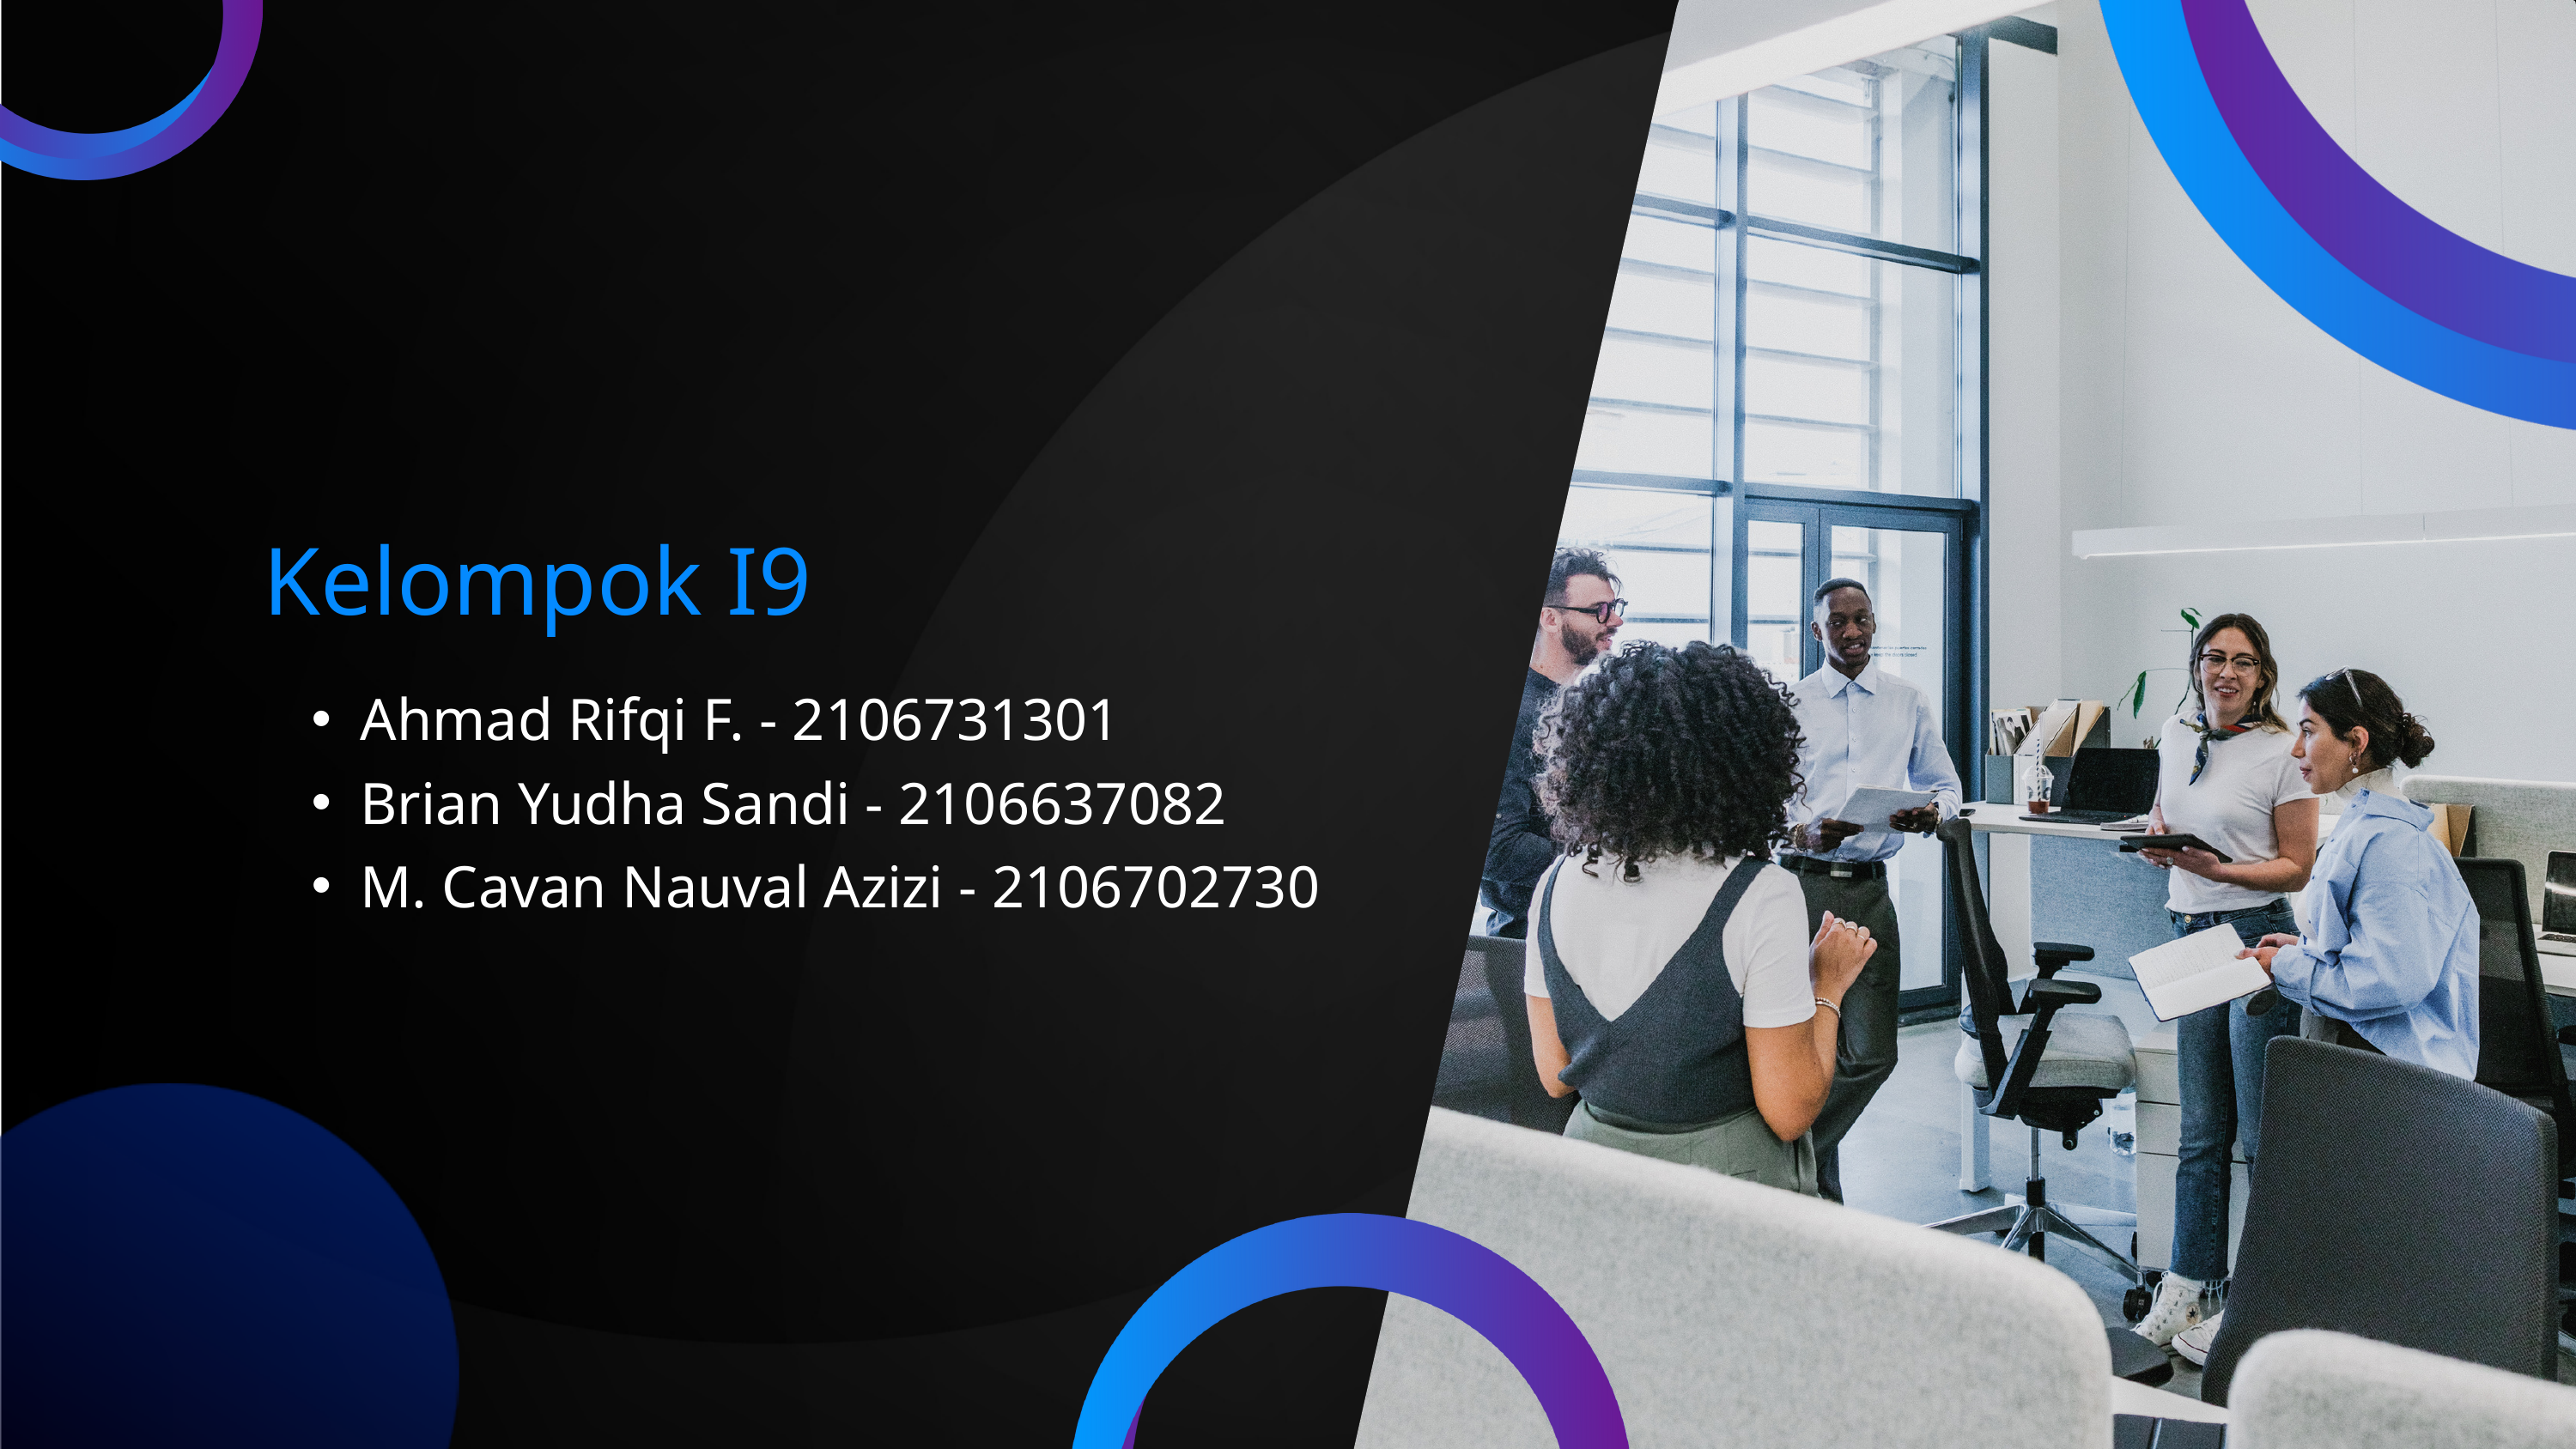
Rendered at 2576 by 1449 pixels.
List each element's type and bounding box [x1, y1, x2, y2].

picture [0, 0, 1350, 1449]
text_box [1350, 0, 2576, 1449]
